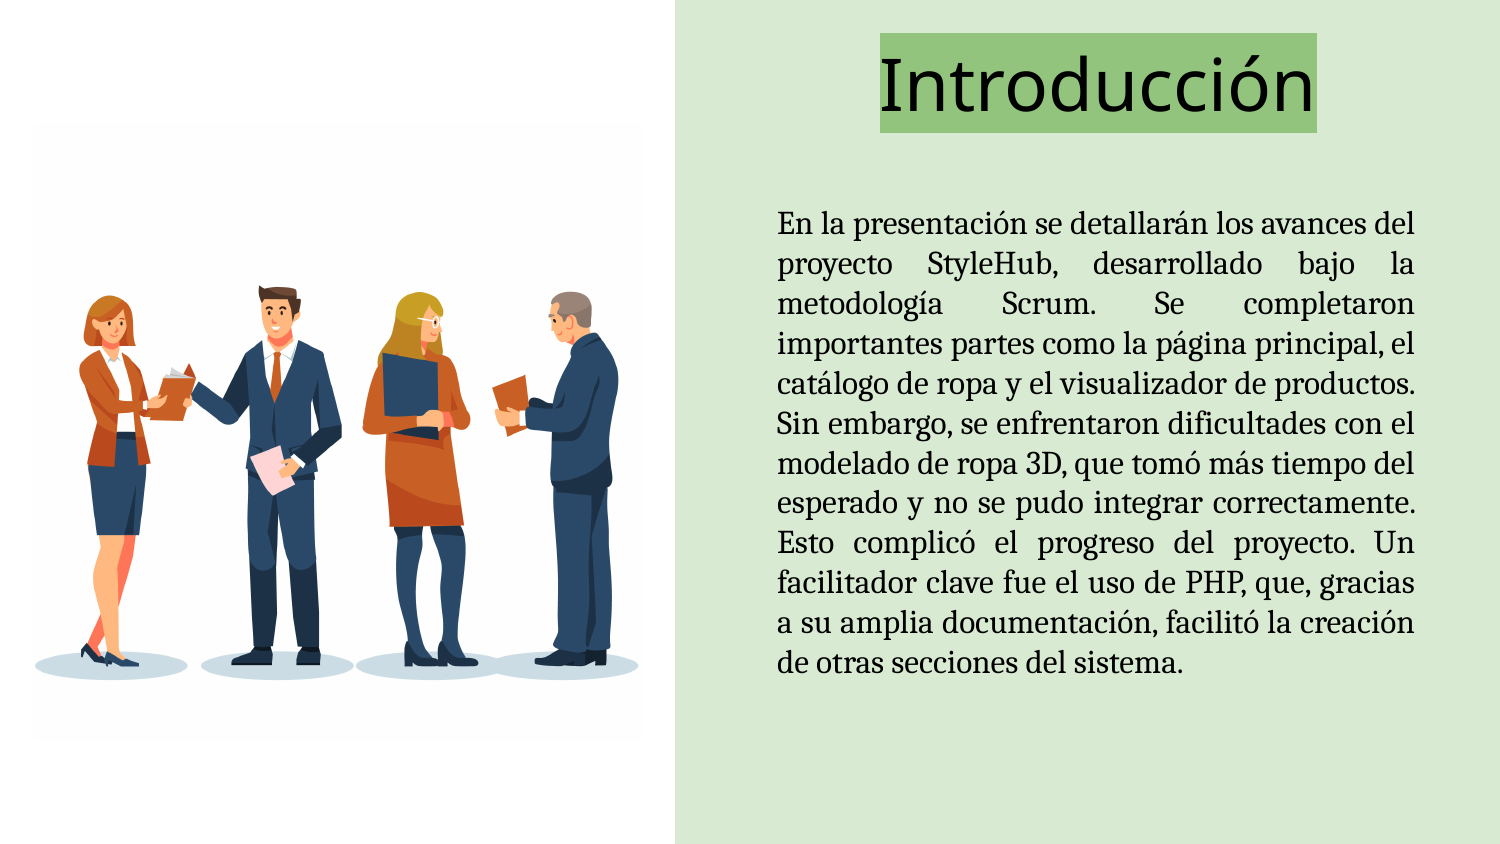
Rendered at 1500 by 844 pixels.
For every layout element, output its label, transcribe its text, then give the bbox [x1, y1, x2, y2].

picture [32, 123, 642, 741]
text_box [0, 0, 675, 844]
title Introducción [705, 23, 1492, 124]
text_box En la presentación se detallarán los avances del proyecto StyleHub, desarrollado bajo la metodología Scrum. Se completaron importantes partes como la página principal, el catálogo de ropa y el visualizador de productos. Sin embargo, se enfrentaron dificultades con el modelado de ropa 3D, que tomó más tiempo del esperado y no se pudo integrar correctamente. Esto complicó el progreso del proyecto. Un facilitador clave fue el uso de PHP, que, gracias a su amplia documentación, facilitó la creación de otras secciones del sistema. [762, 186, 1432, 747]
